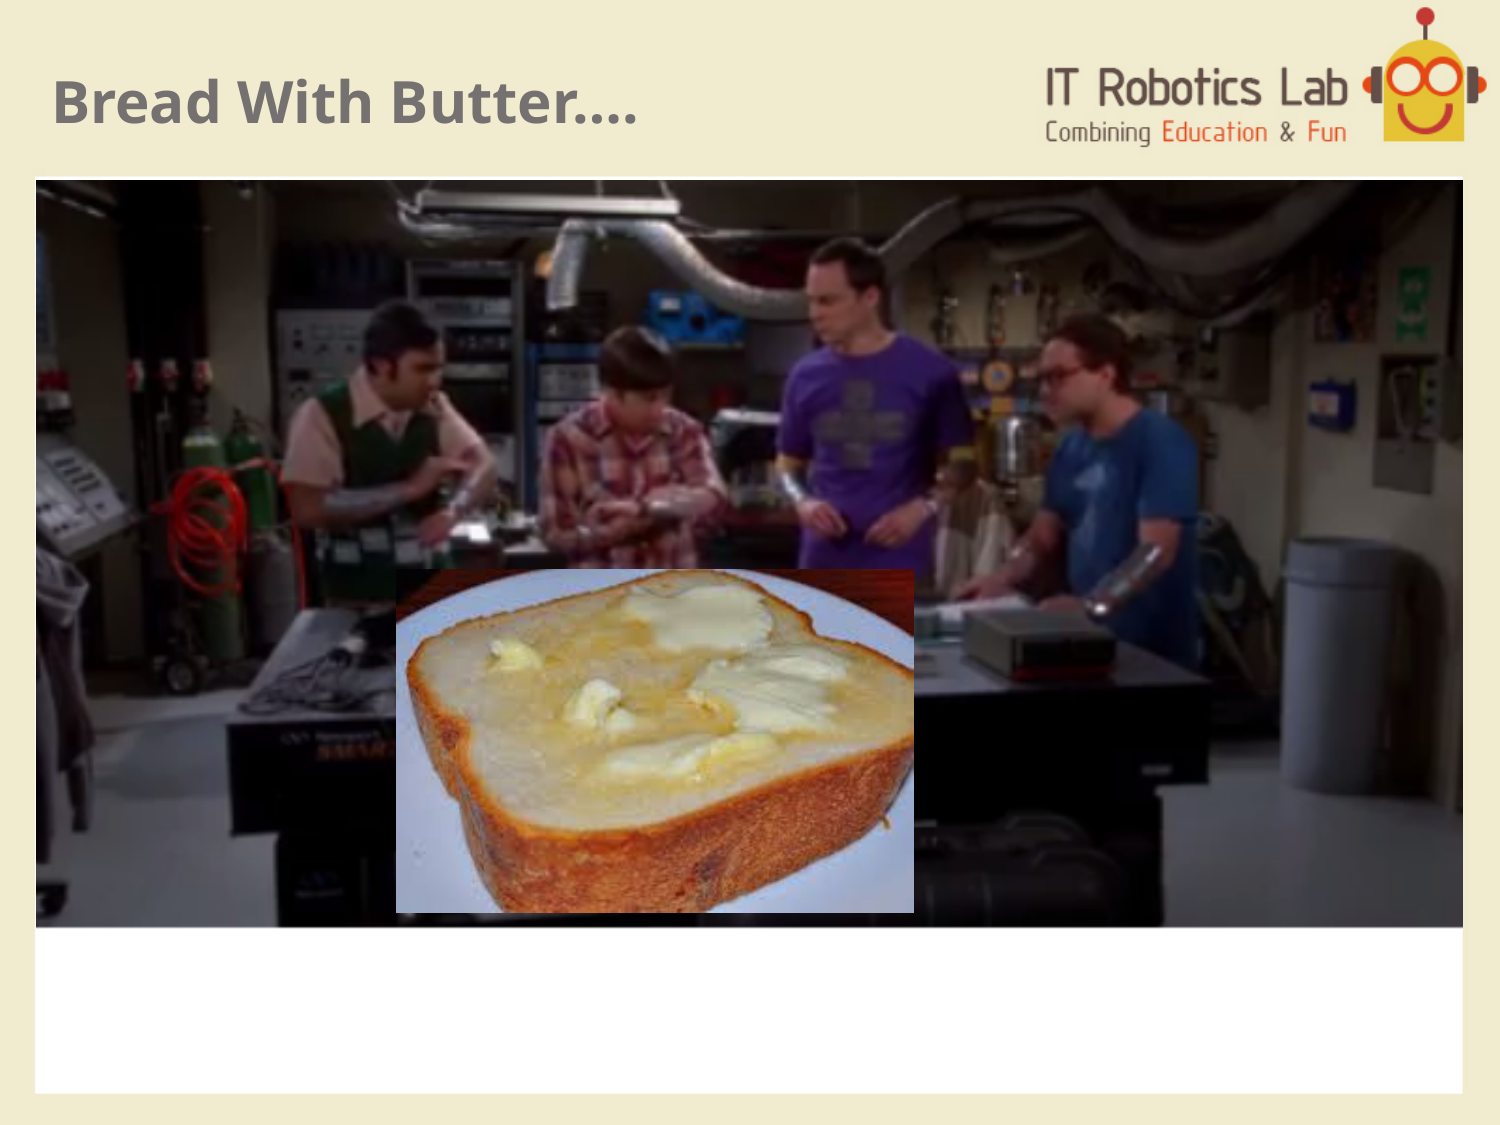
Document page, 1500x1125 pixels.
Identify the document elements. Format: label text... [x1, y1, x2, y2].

picture [0, 0, 1500, 1125]
title Bread With Butter…. [36, 54, 896, 156]
